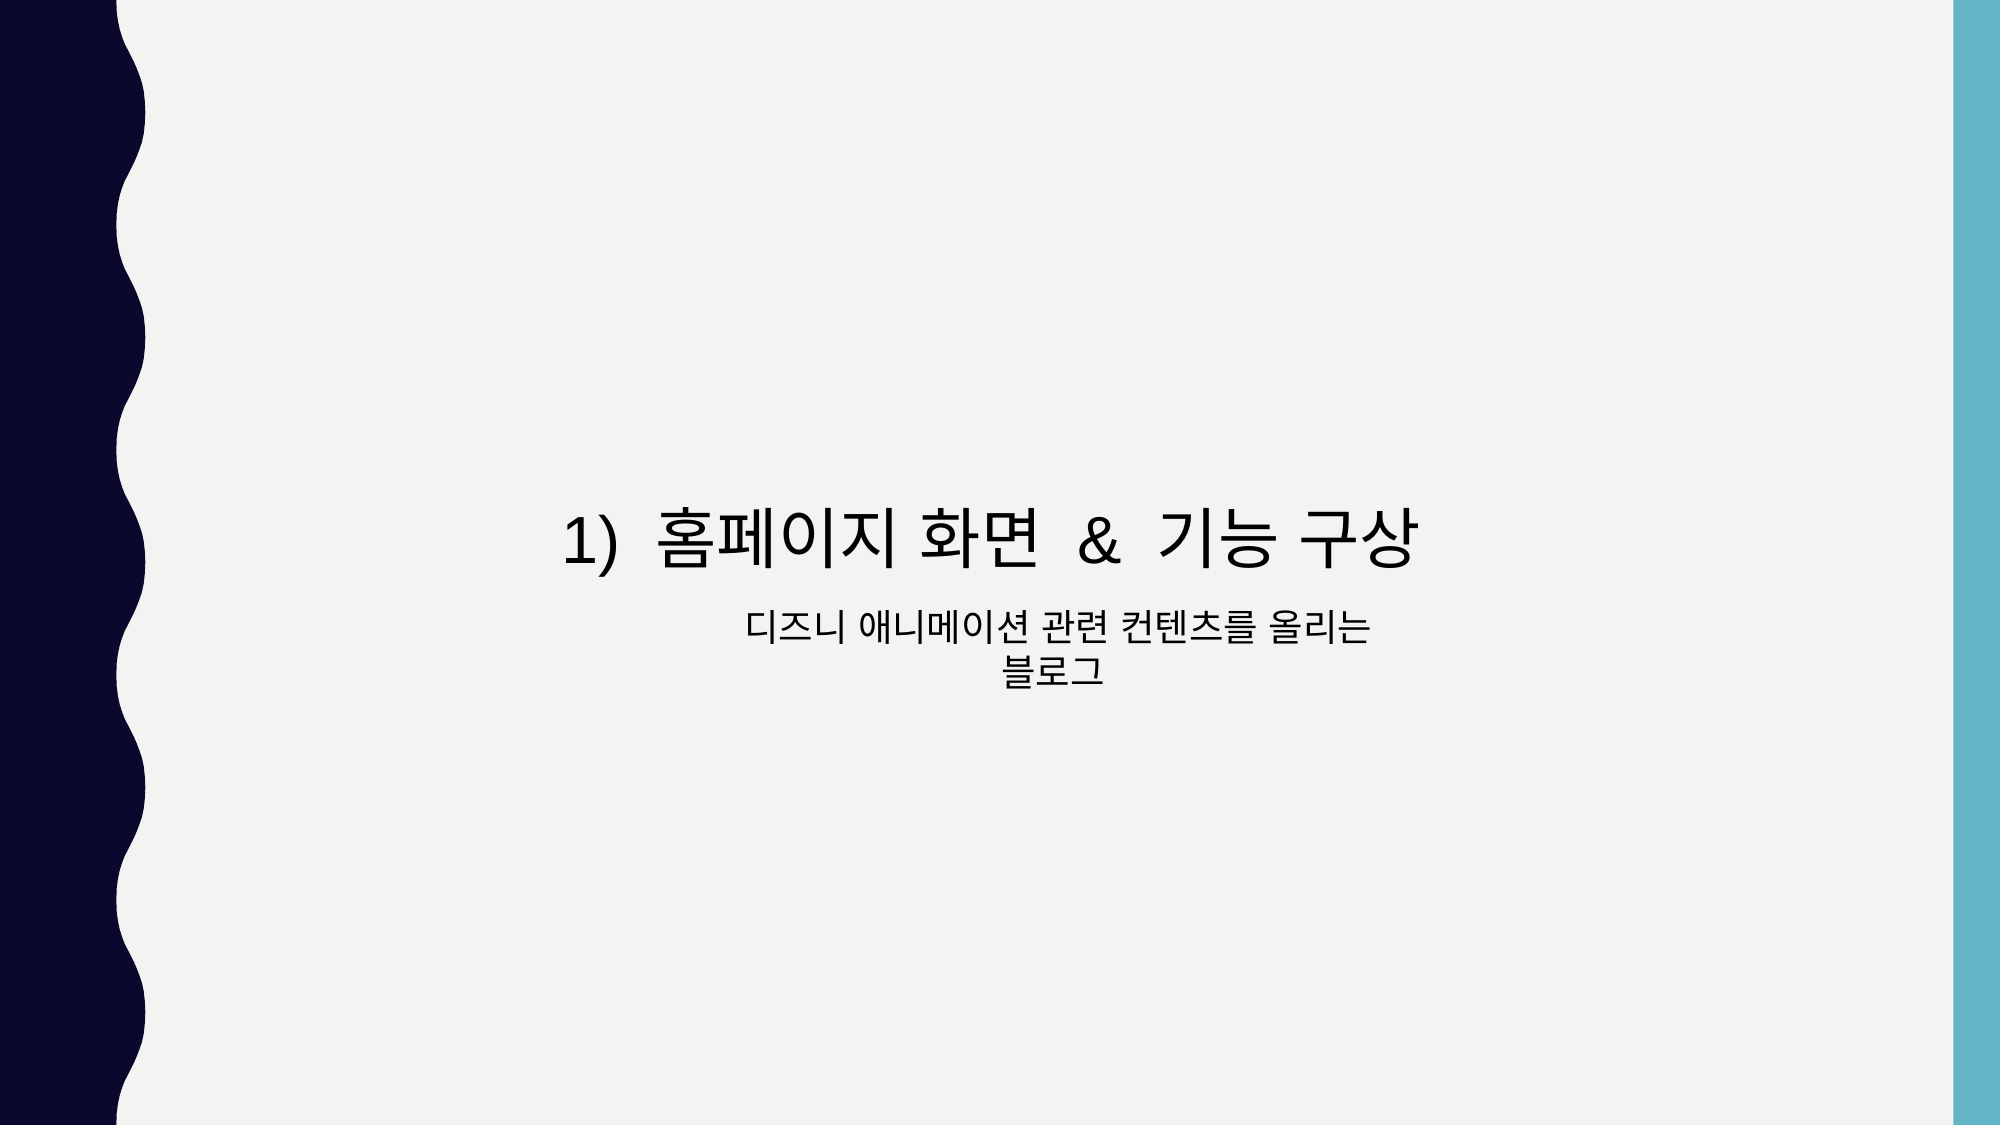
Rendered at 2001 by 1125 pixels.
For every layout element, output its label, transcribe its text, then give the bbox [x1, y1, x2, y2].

text_box 디즈니 애니메이션 관련 컨텐츠를 올리는 블로그 [673, 596, 1444, 702]
text_box 1) 홈페이지 화면 & 기능 구상 [455, 489, 1547, 585]
